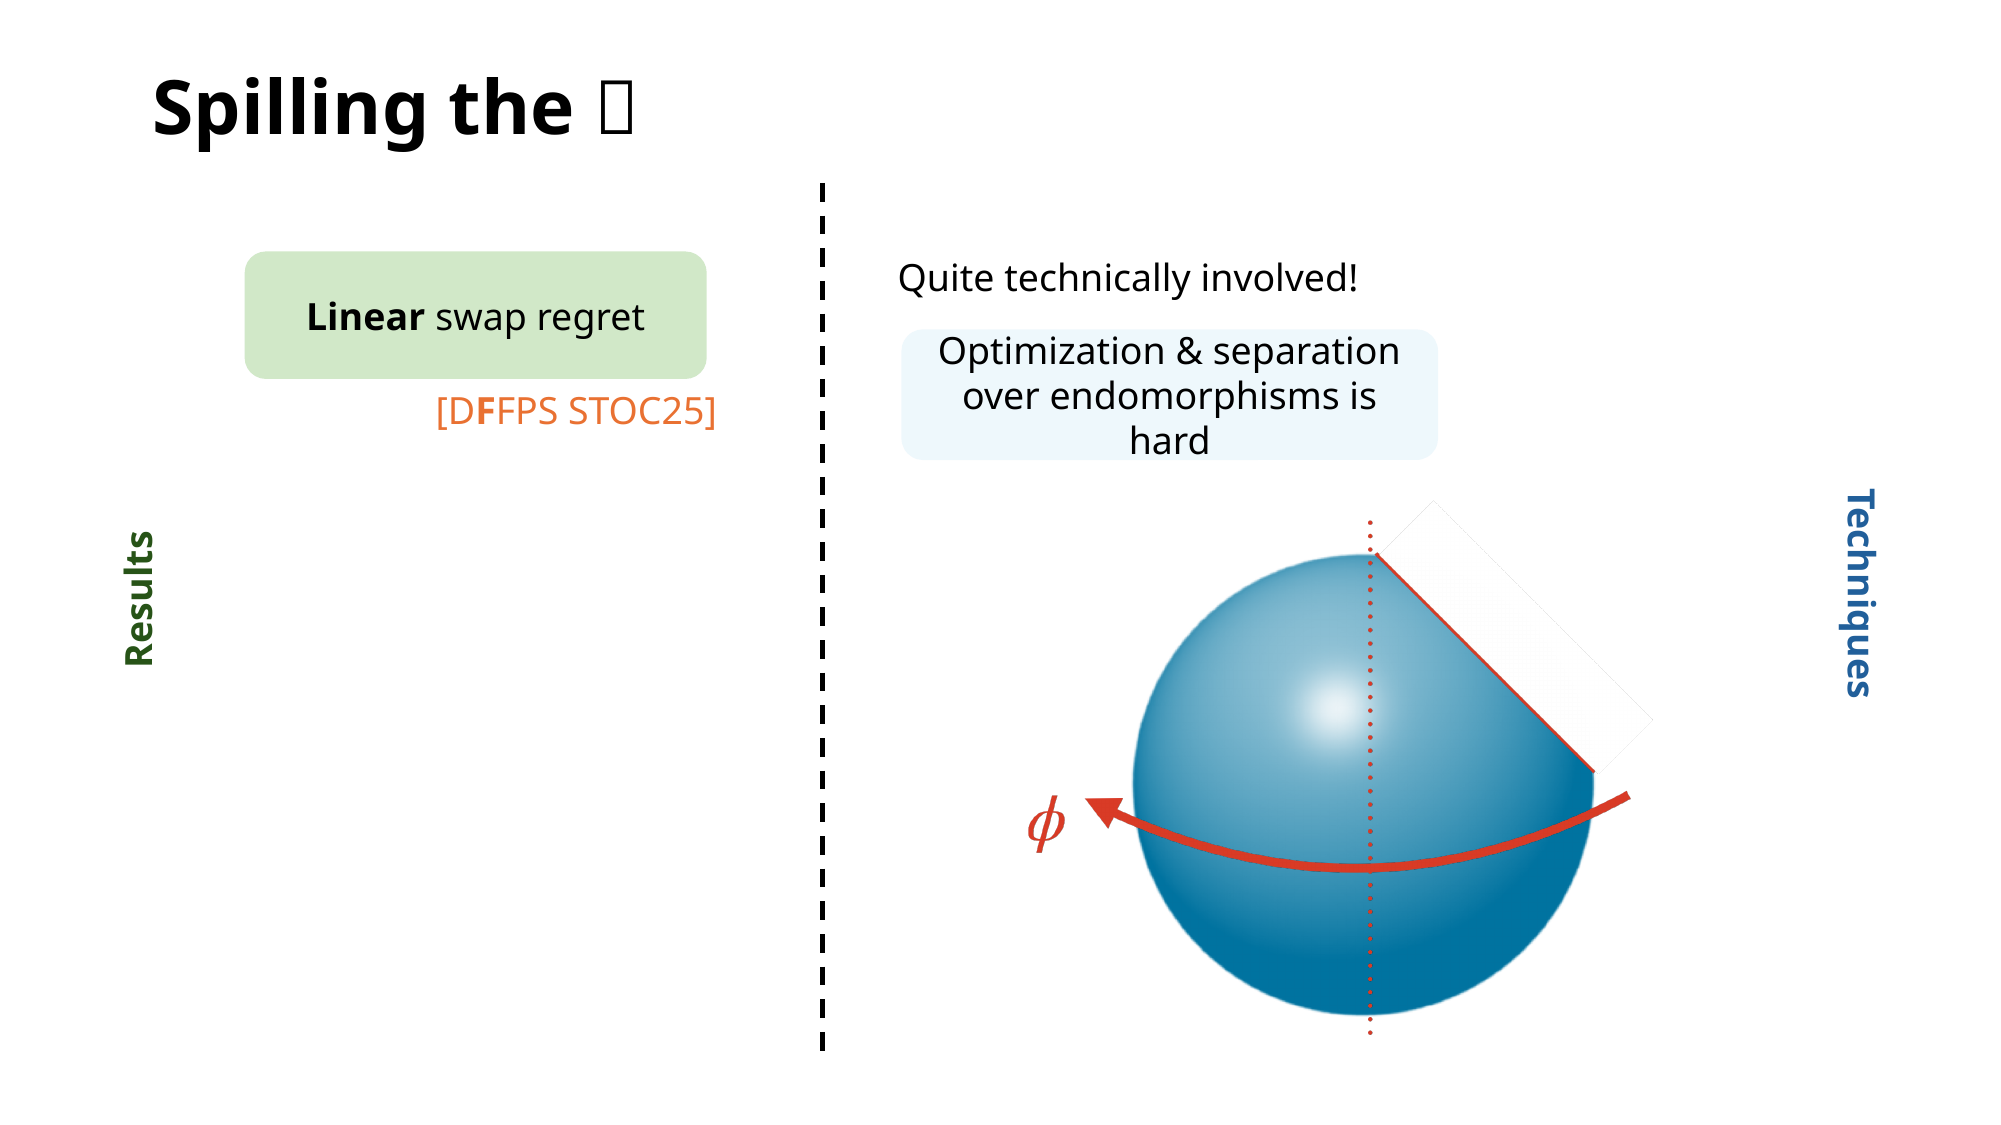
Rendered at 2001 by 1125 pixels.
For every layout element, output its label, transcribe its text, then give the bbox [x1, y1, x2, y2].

text_box Quite technically involved! [882, 246, 1781, 442]
text_box Optimization & separation over endomorphisms is hard [899, 327, 1440, 462]
text_box Results [107, 401, 167, 683]
text_box [DFFPS STOC25] [420, 379, 768, 440]
title Spilling the 🫘 [137, 59, 1863, 161]
text_box Linear swap regret [243, 249, 709, 381]
text_box Techniques [1833, 473, 1893, 756]
picture [1021, 498, 1654, 1058]
